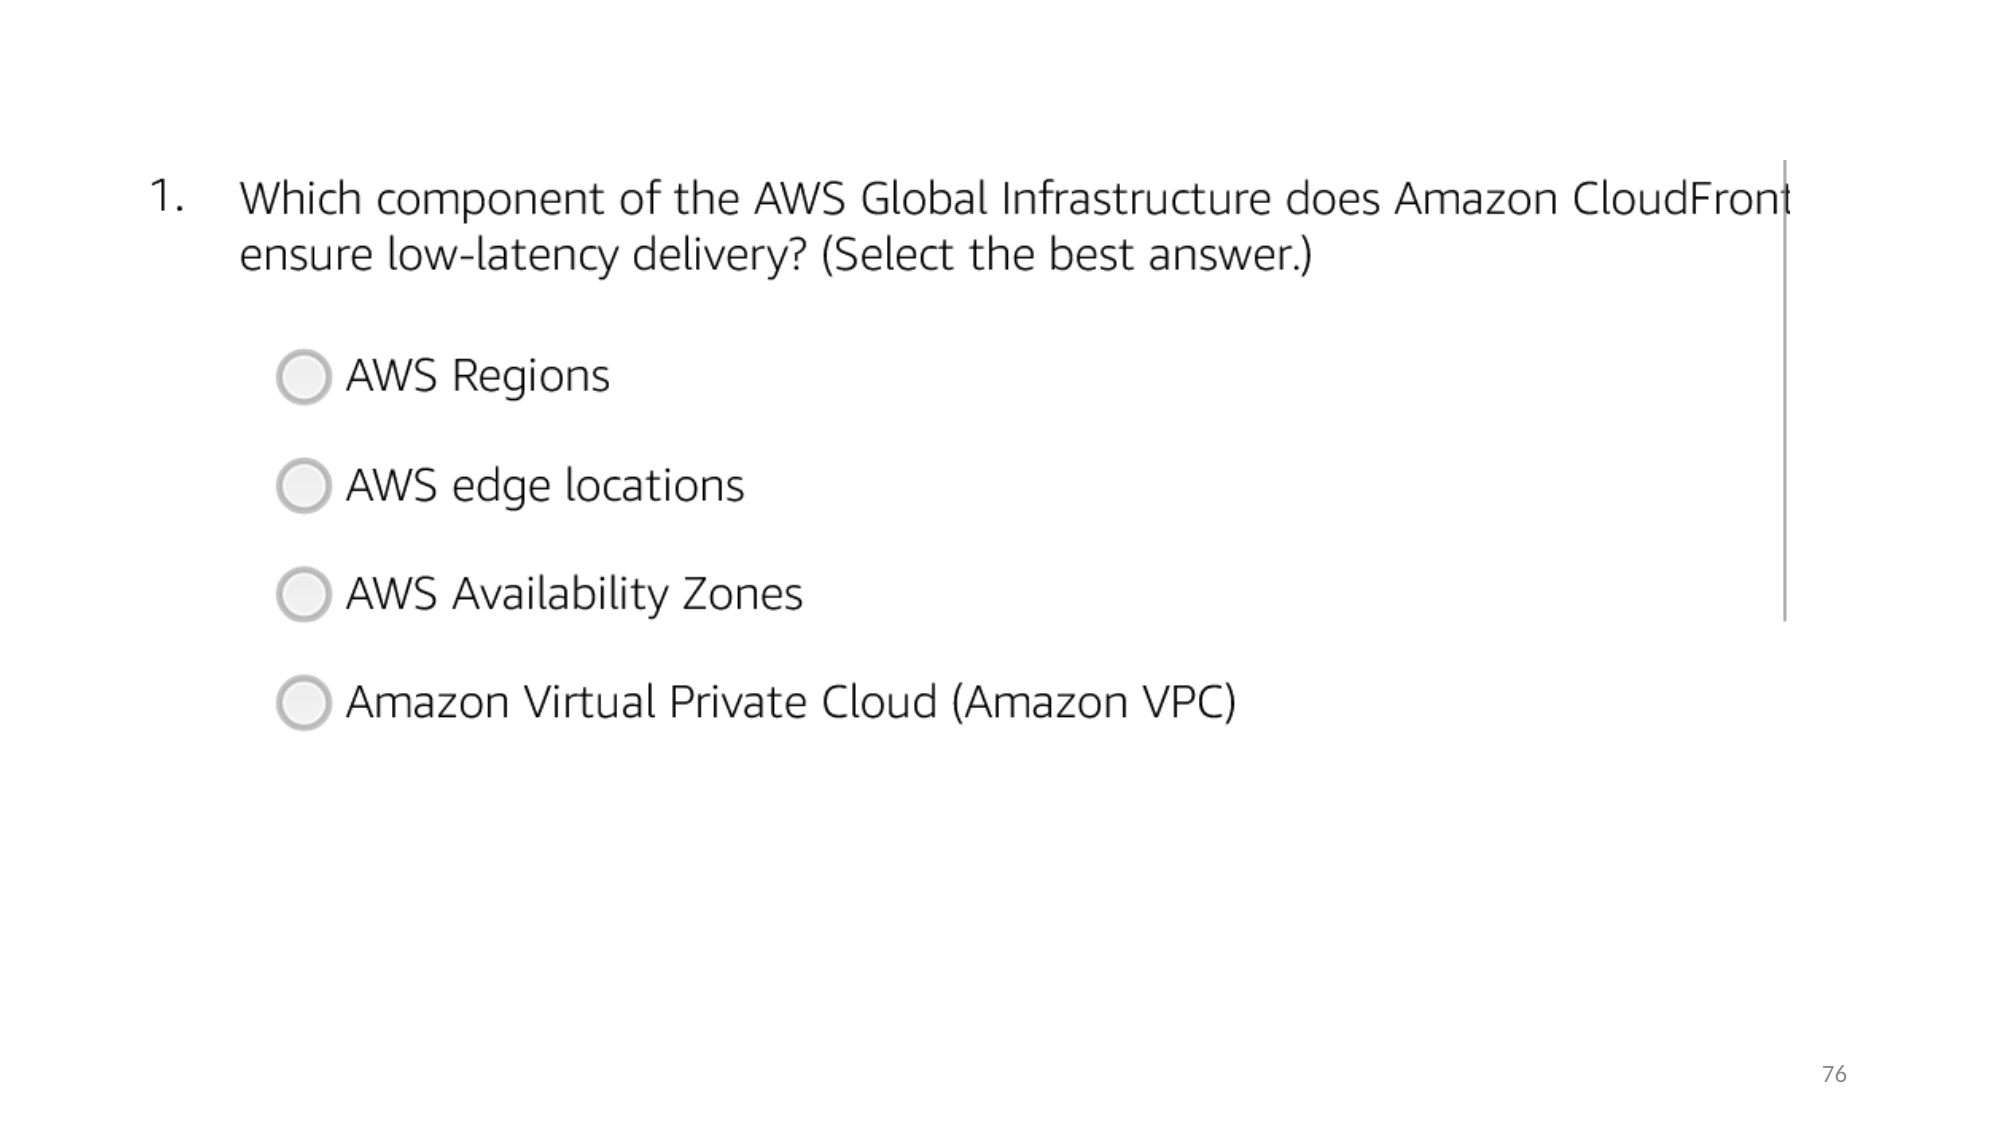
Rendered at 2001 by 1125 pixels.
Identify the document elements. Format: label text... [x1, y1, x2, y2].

slide_number 76 [1412, 1042, 1863, 1103]
picture [130, 160, 1790, 802]
